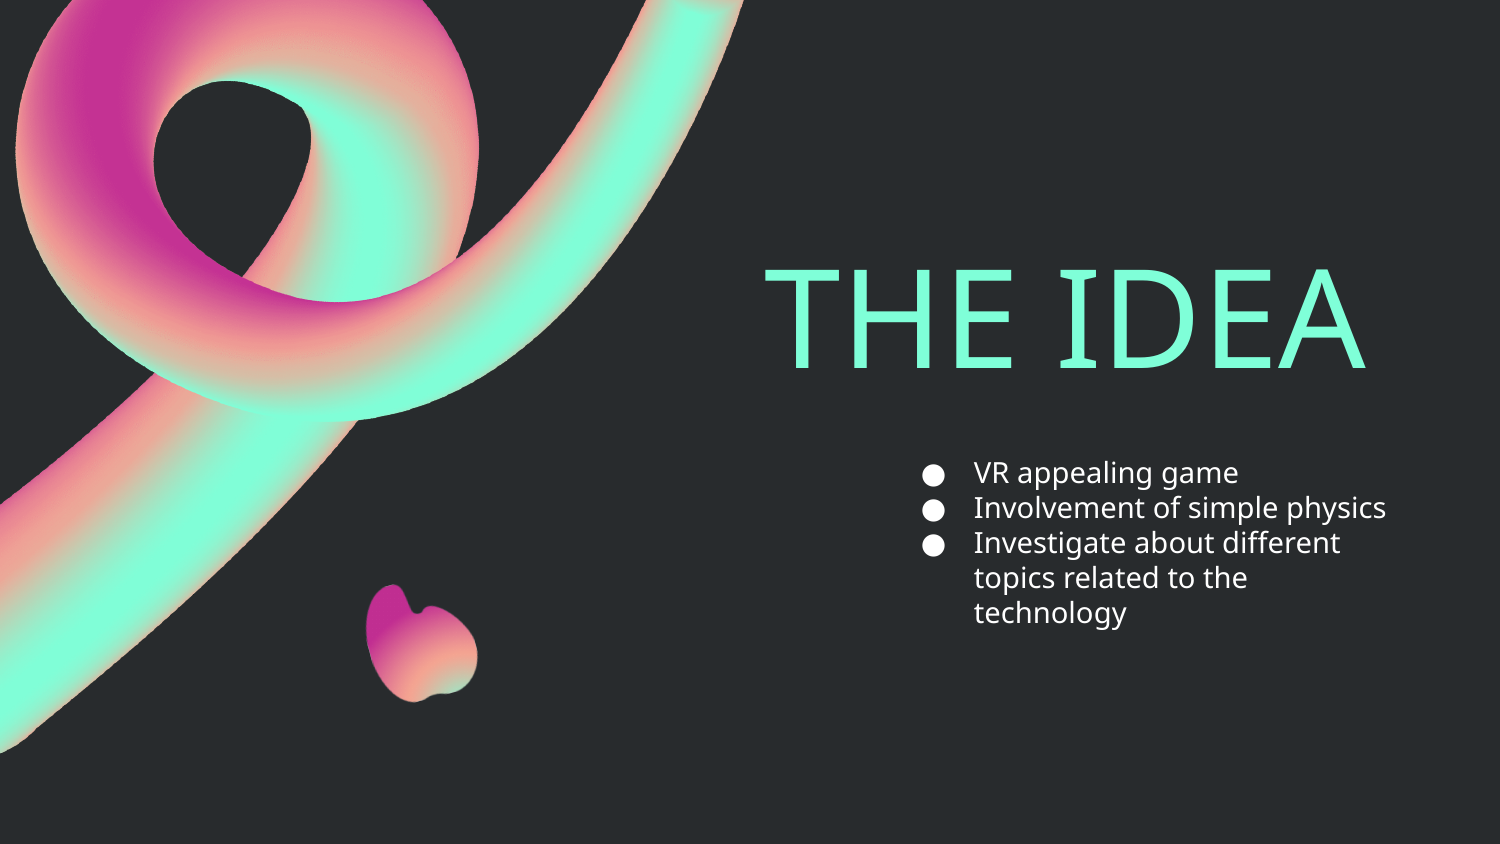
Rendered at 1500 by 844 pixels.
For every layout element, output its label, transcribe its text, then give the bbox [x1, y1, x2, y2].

subtitle VR appealing game Involvement of simple physics Investigate about different topics related to the technology [884, 439, 1413, 631]
title THE IDEA [668, 261, 1382, 366]
picture [0, 0, 744, 844]
